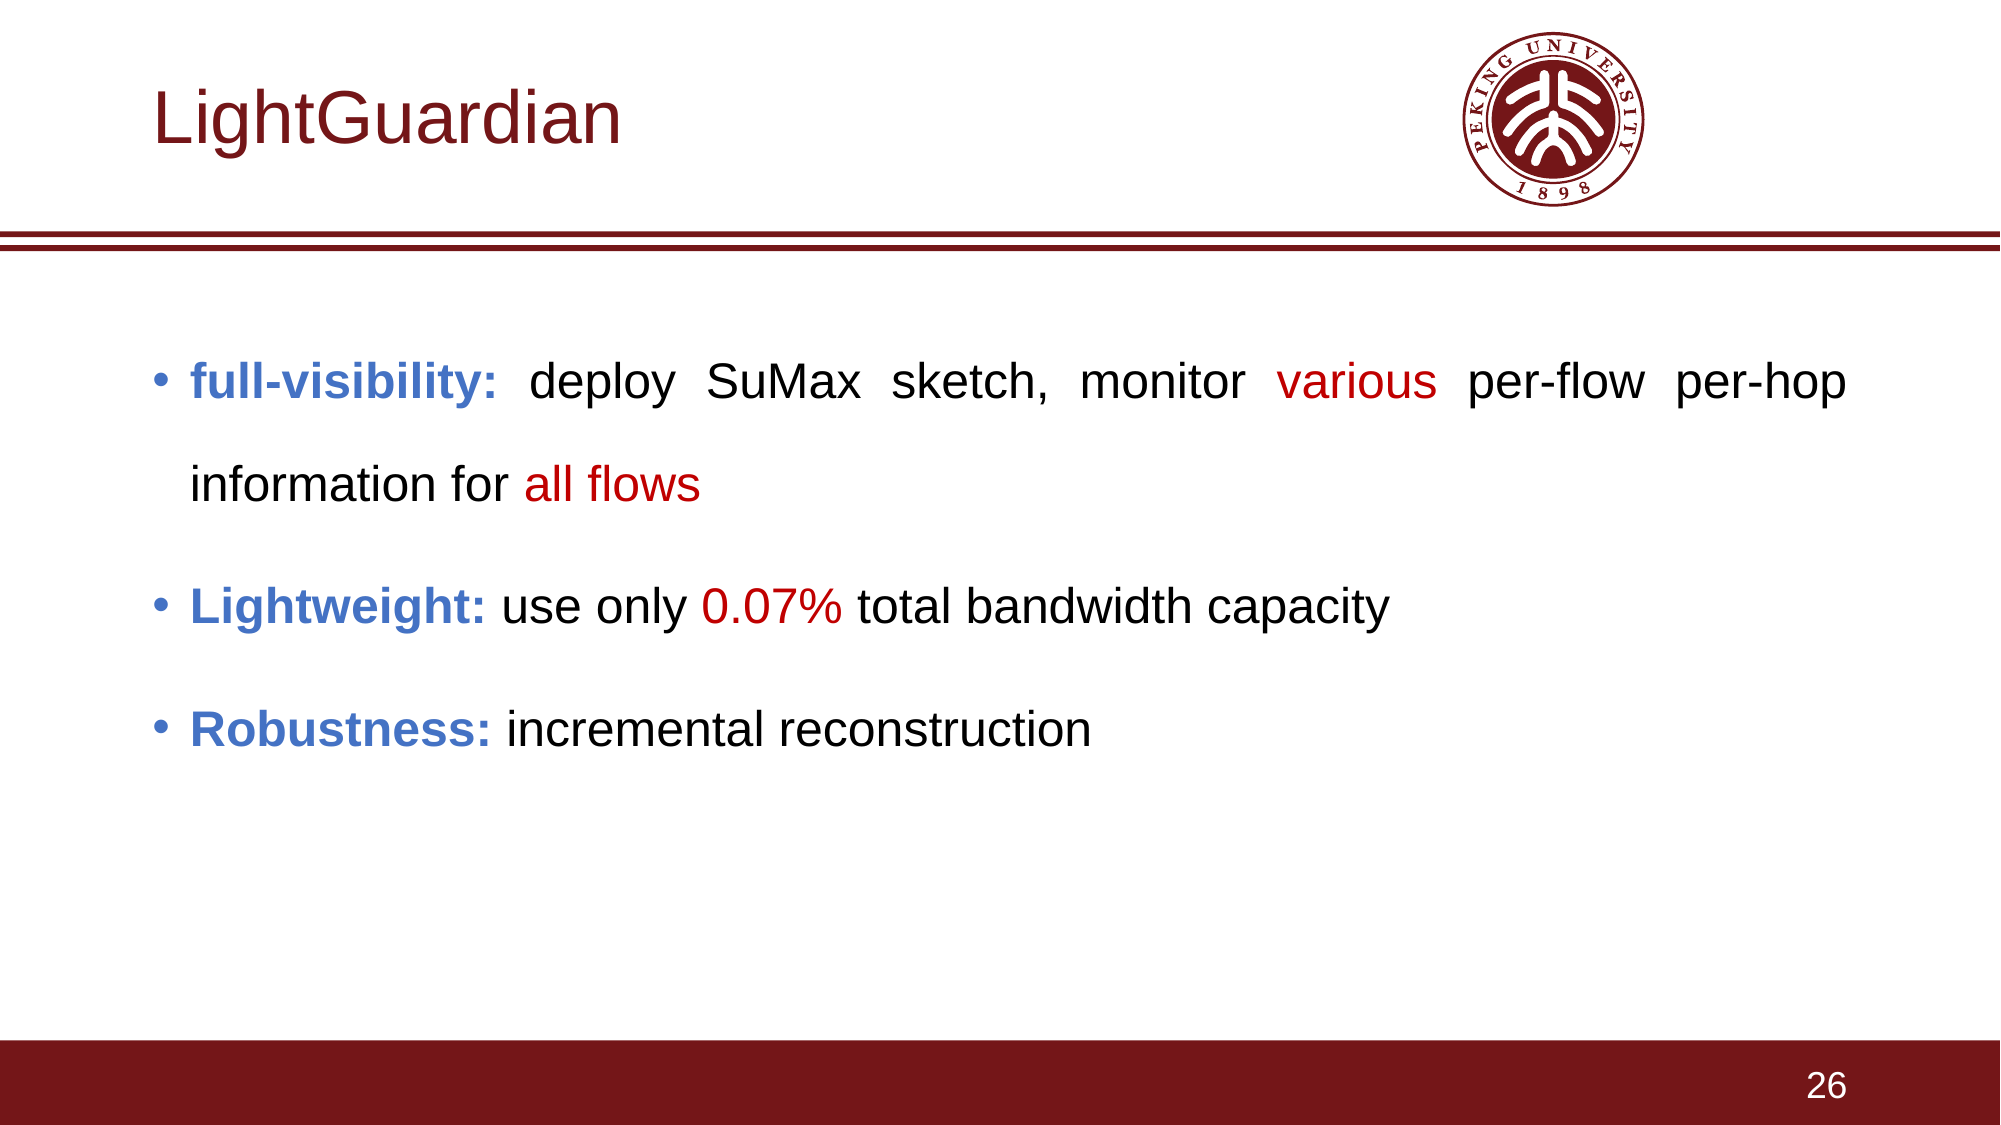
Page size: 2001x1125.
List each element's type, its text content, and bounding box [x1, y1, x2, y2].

title LightGuardian [137, 32, 1413, 207]
slide_number 26 [1412, 1053, 1863, 1114]
list full-visibility: deploy SuMax sketch, monitor various per-ﬂow per-hop information for all flows Lightweight: use only 0.07% total bandwidth capacity Robustness: incremental reconstruction [137, 299, 1863, 1014]
